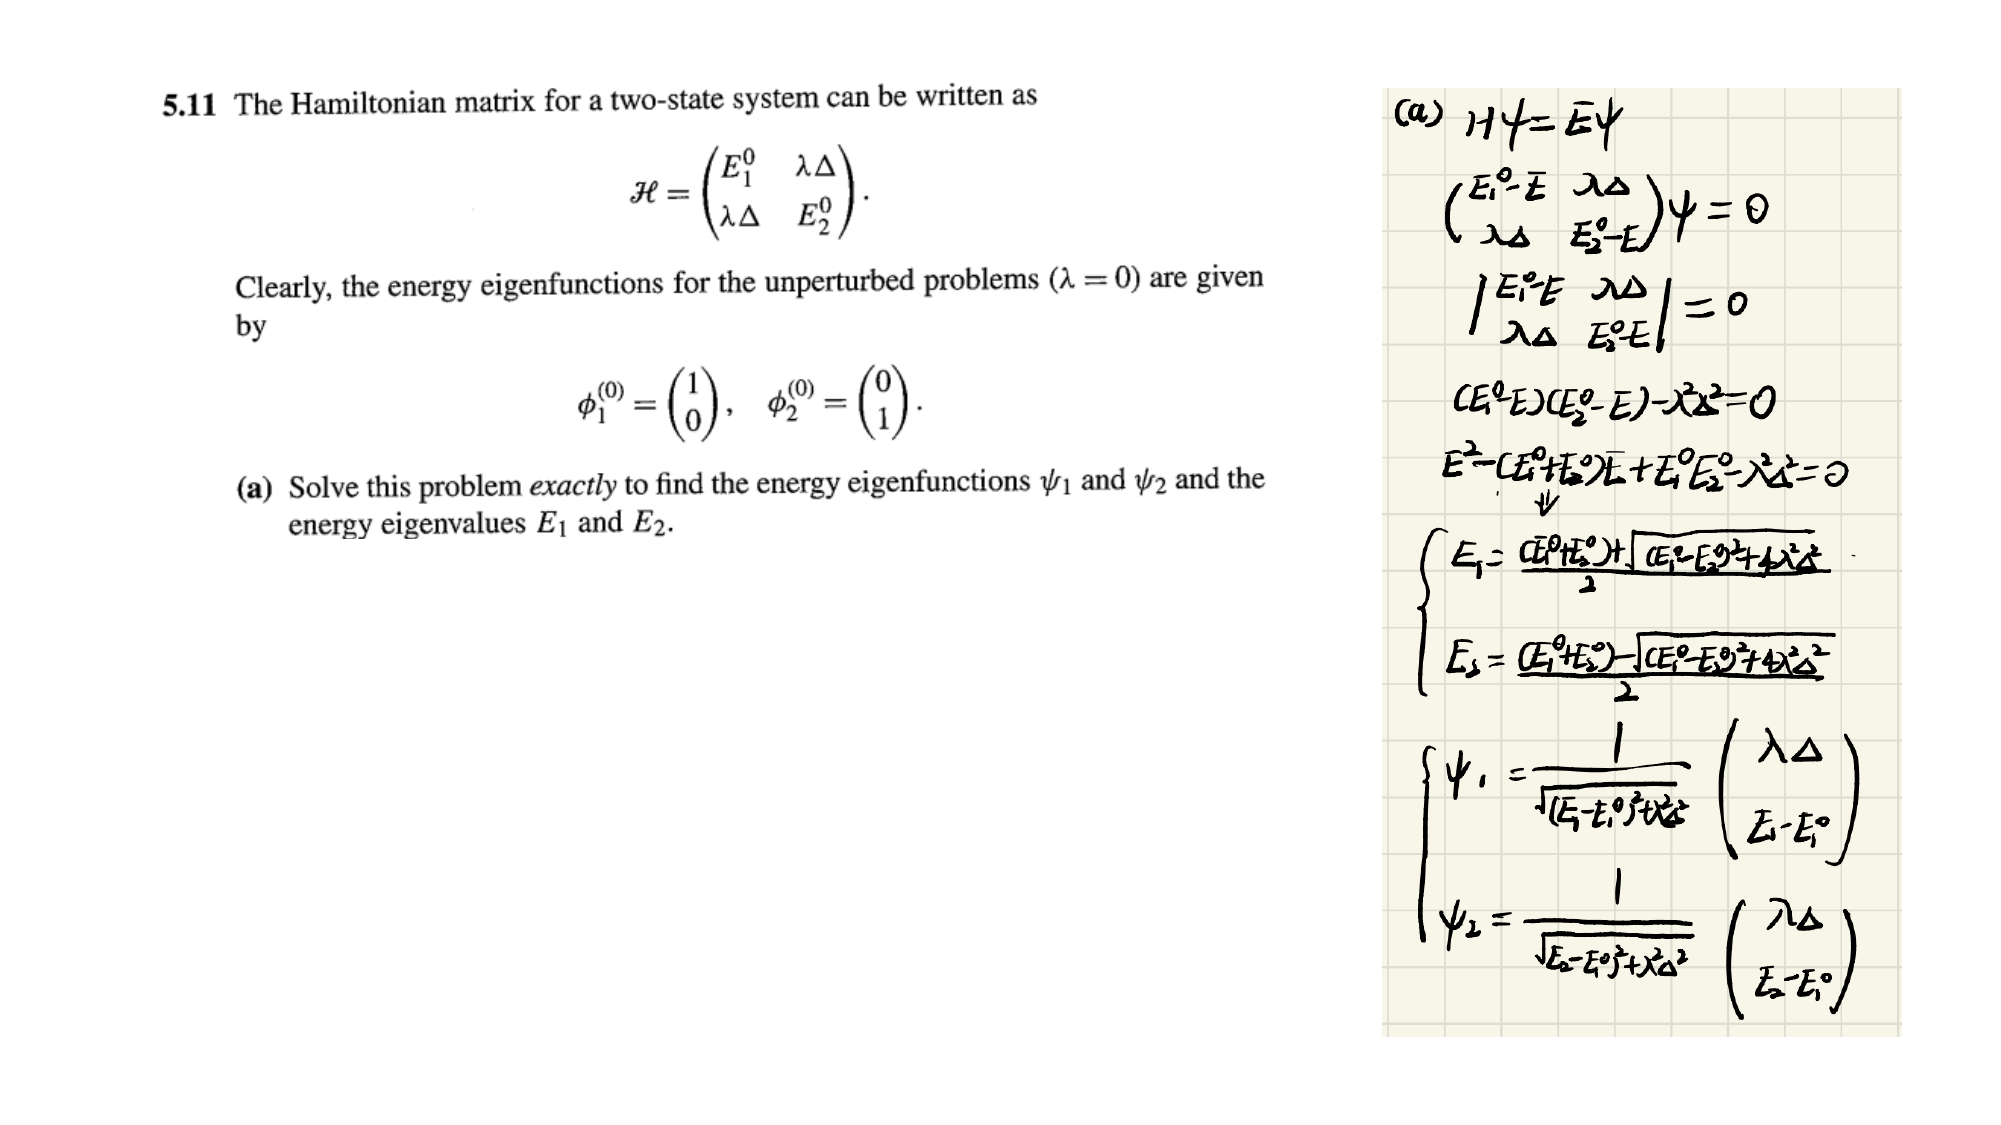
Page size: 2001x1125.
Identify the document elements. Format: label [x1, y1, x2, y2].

picture [128, 81, 1311, 539]
picture [1382, 88, 1902, 1037]
